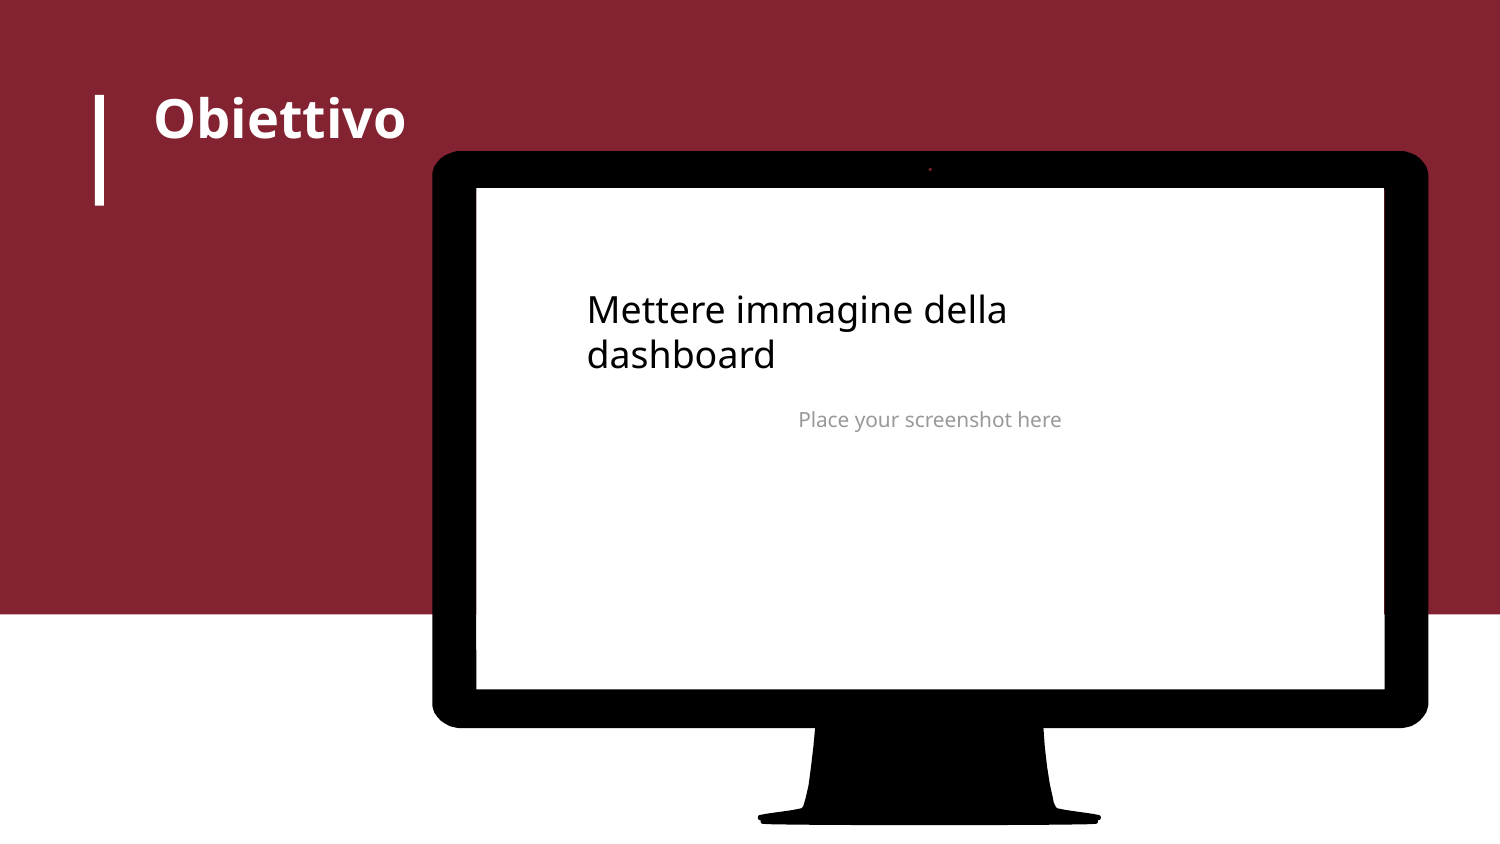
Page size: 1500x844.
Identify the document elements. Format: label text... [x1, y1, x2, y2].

text_box [433, 210, 571, 727]
title Obiettivo [138, 69, 668, 210]
text_box [668, 152, 1427, 727]
text_box Place your screenshot here [476, 188, 1384, 650]
list Mettere immagine della dashboard [571, 271, 1062, 844]
text_box [1062, 810, 1100, 824]
